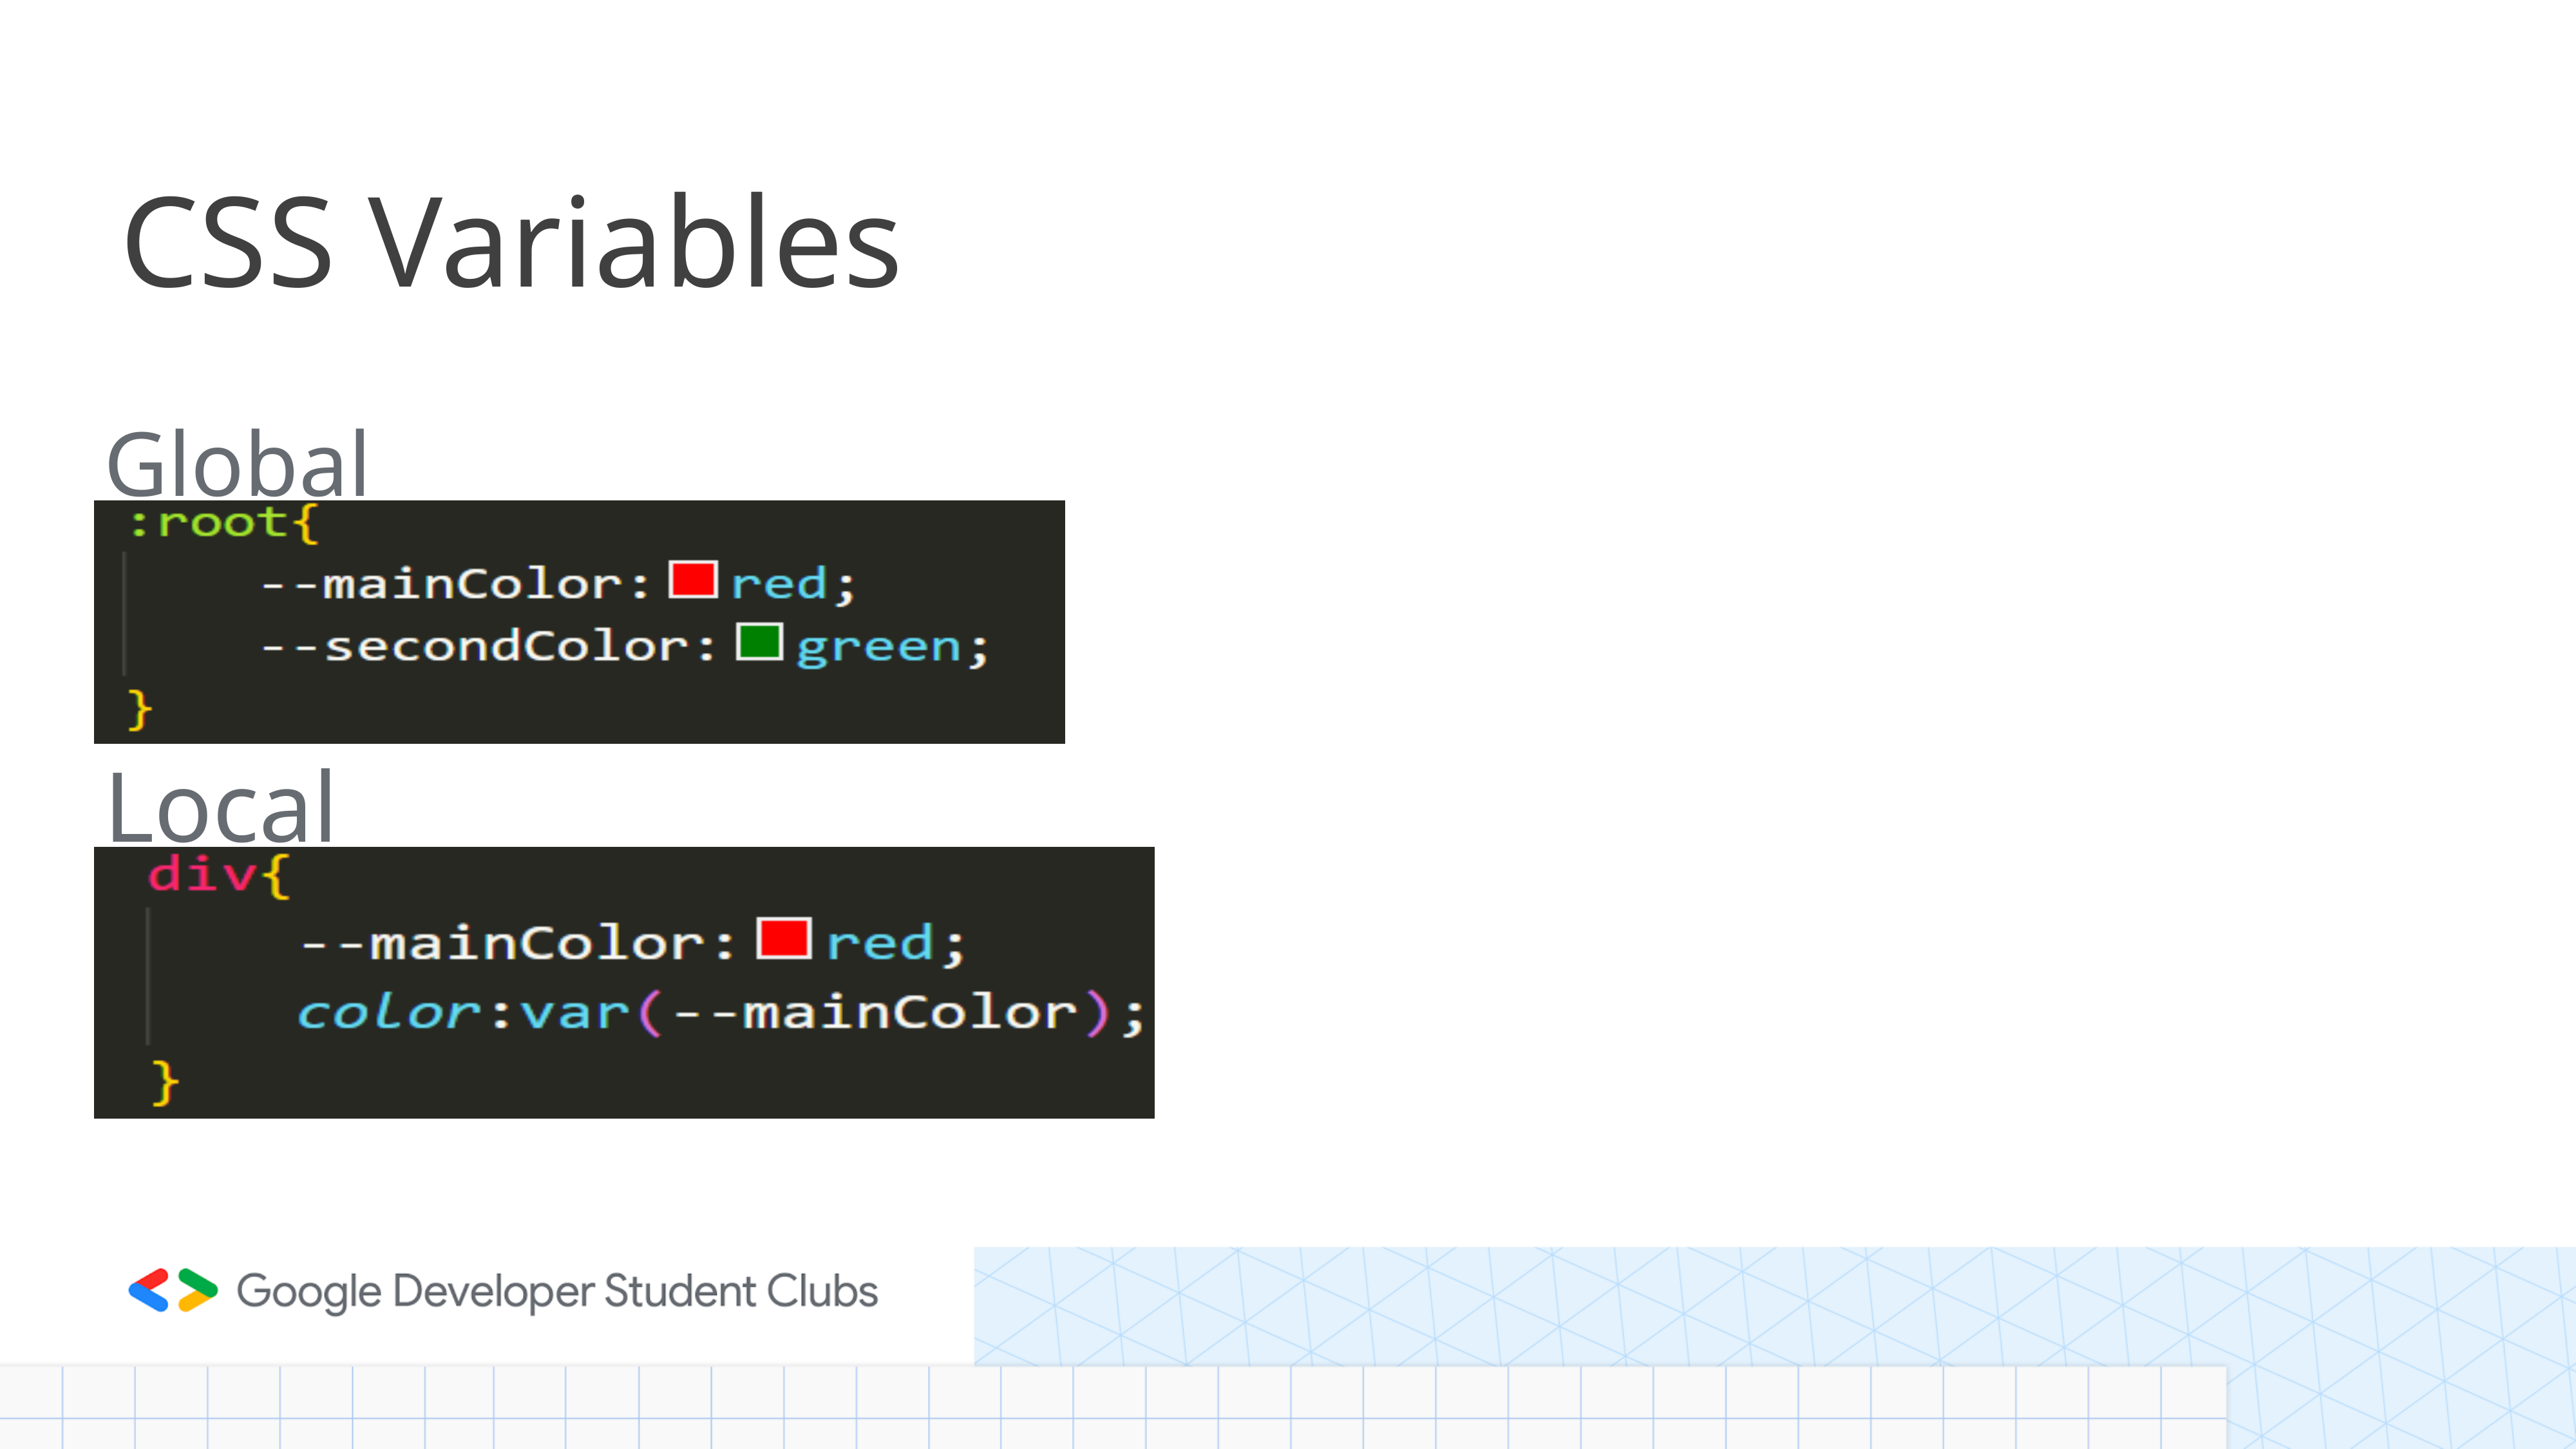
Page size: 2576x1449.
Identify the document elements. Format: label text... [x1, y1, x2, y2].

list Global Local [94, 397, 2441, 1449]
title CSS Variables [94, 136, 2414, 430]
picture [0, 0, 2576, 1449]
